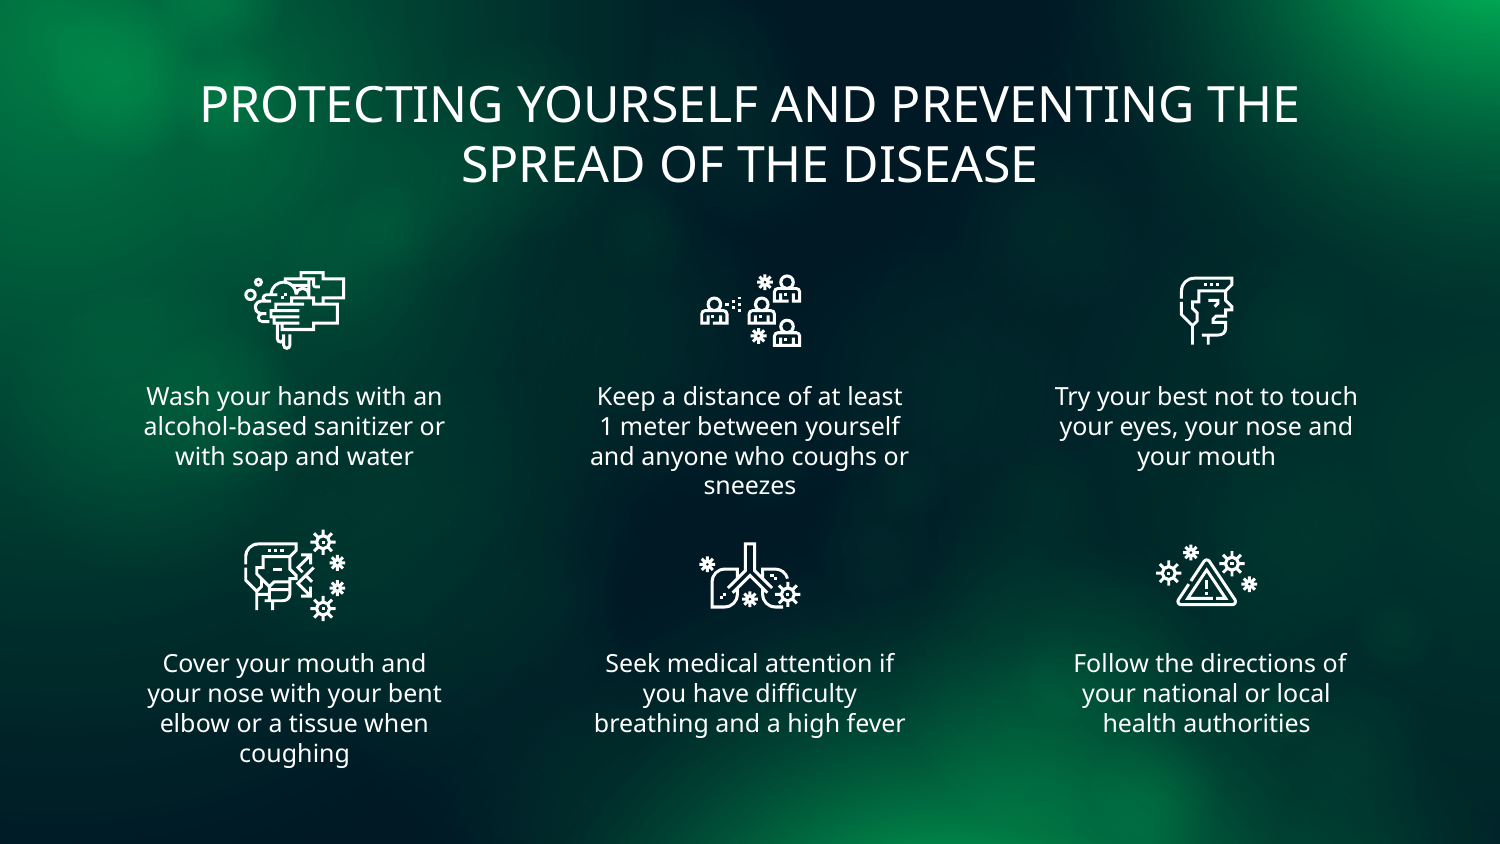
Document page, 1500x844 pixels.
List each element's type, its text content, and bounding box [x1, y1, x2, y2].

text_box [699, 542, 801, 609]
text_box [244, 270, 346, 351]
subtitle Follow the directions of your national or local health authorities [1030, 621, 1384, 746]
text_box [243, 529, 346, 622]
picture [0, 0, 1500, 844]
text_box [700, 274, 802, 348]
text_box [1179, 276, 1234, 345]
subtitle Try your best not to touch your eyes, your nose and your mouth [1030, 353, 1384, 478]
subtitle Cover your mouth and your nose with your bent elbow or a tissue when coughing [118, 621, 472, 746]
subtitle Keep a distance of at least 1 meter between yourself and anyone who coughs or sneezes [573, 353, 927, 478]
subtitle Seek medical attention if you have difficulty breathing and a high fever [573, 621, 927, 746]
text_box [1155, 544, 1258, 607]
subtitle Wash your hands with an alcohol-based sanitizer or with soap and water [118, 353, 472, 478]
title PROTECTING YOURSELF AND PREVENTING THE SPREAD OF THE DISEASE [154, 57, 1346, 143]
